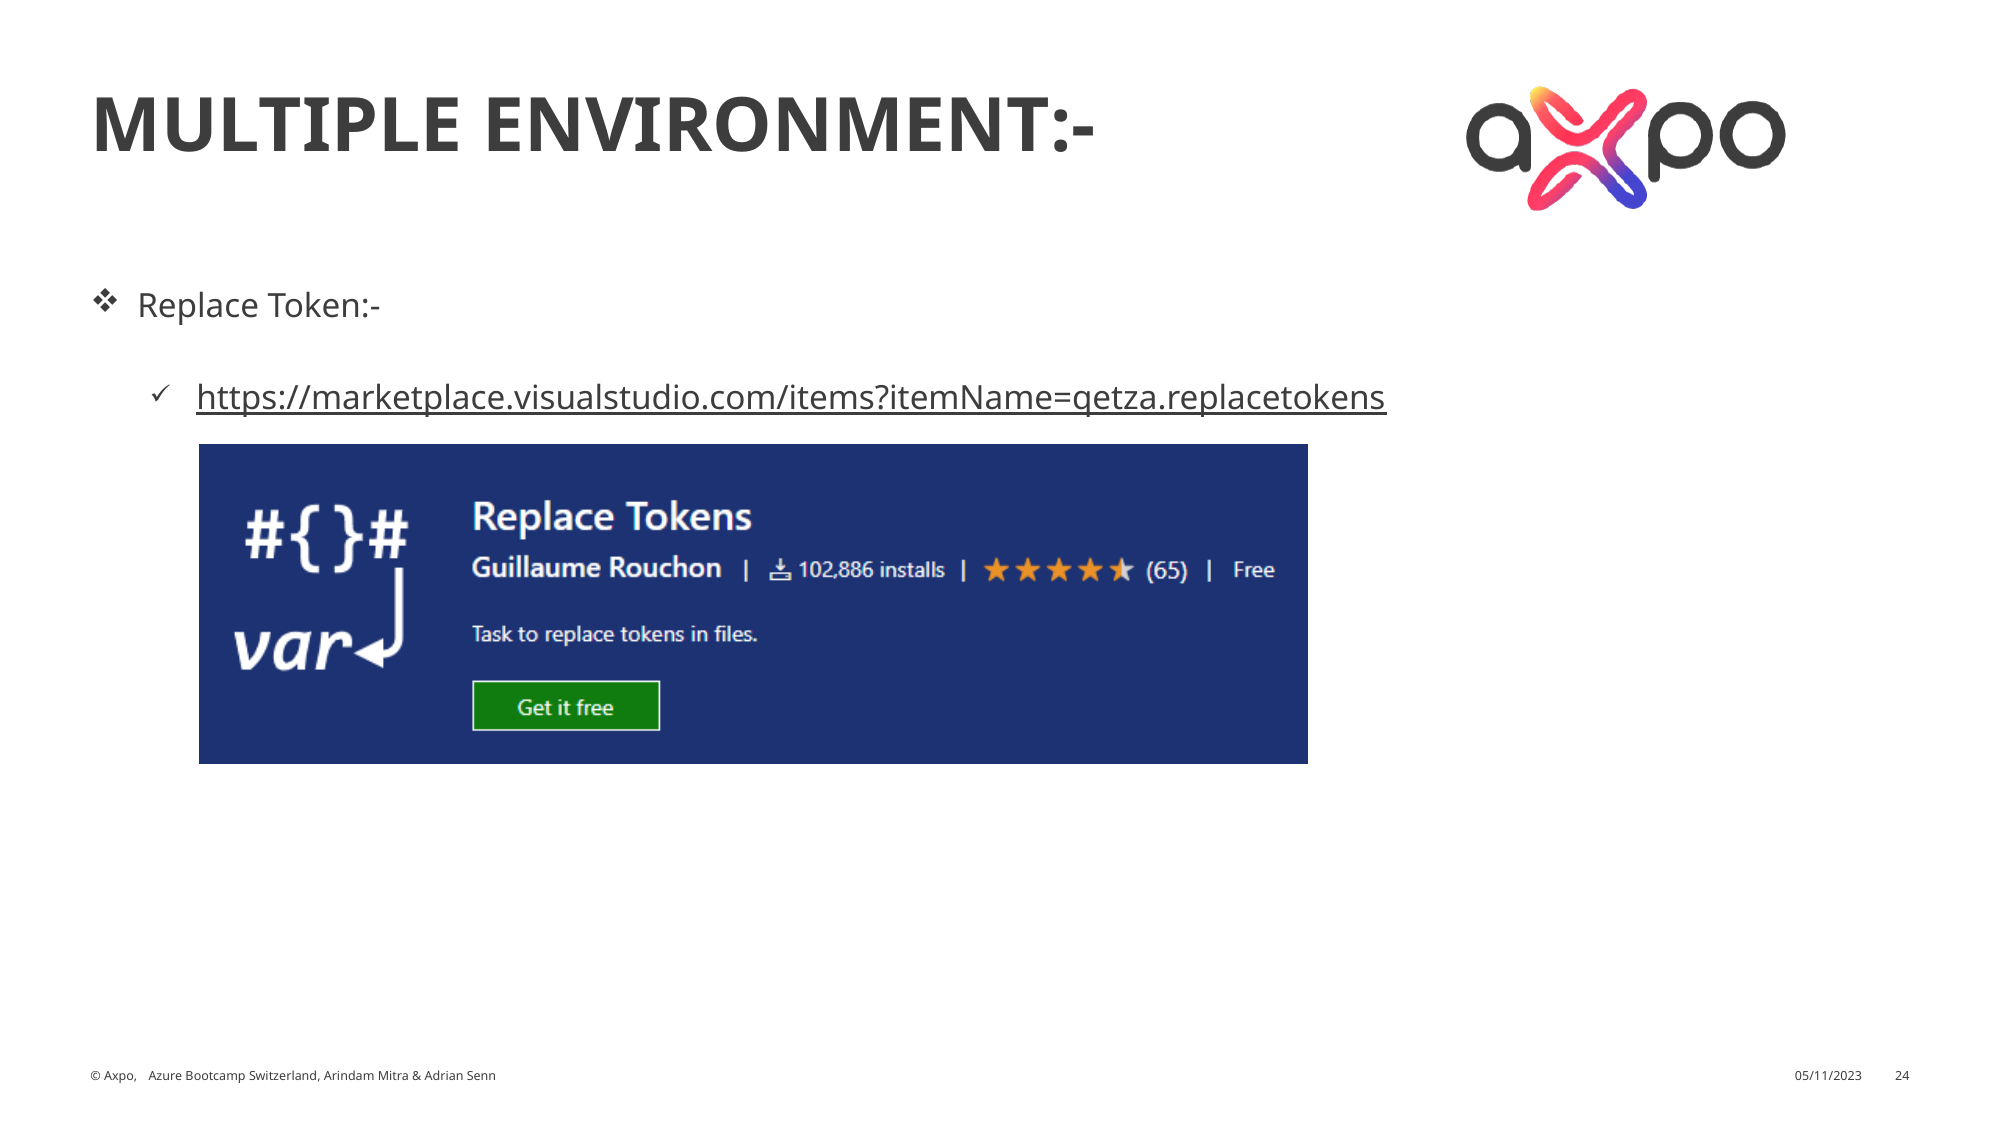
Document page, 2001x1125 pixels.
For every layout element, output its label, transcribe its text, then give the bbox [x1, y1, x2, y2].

slide_number 24 [1862, 1068, 1910, 1086]
picture [199, 444, 1308, 764]
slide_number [1771, 1068, 1862, 1086]
title MULTIPLE ENVIRONMENT:- [90, 87, 1910, 265]
list Replace Token:- https://marketplace.visualstudio.com/items?itemName=qetza.replacetokens [90, 278, 1910, 766]
picture [1436, 58, 1813, 238]
footer Azure Bootcamp Switzerland, Arindam Mitra & Adrian Senn [148, 1068, 1719, 1086]
